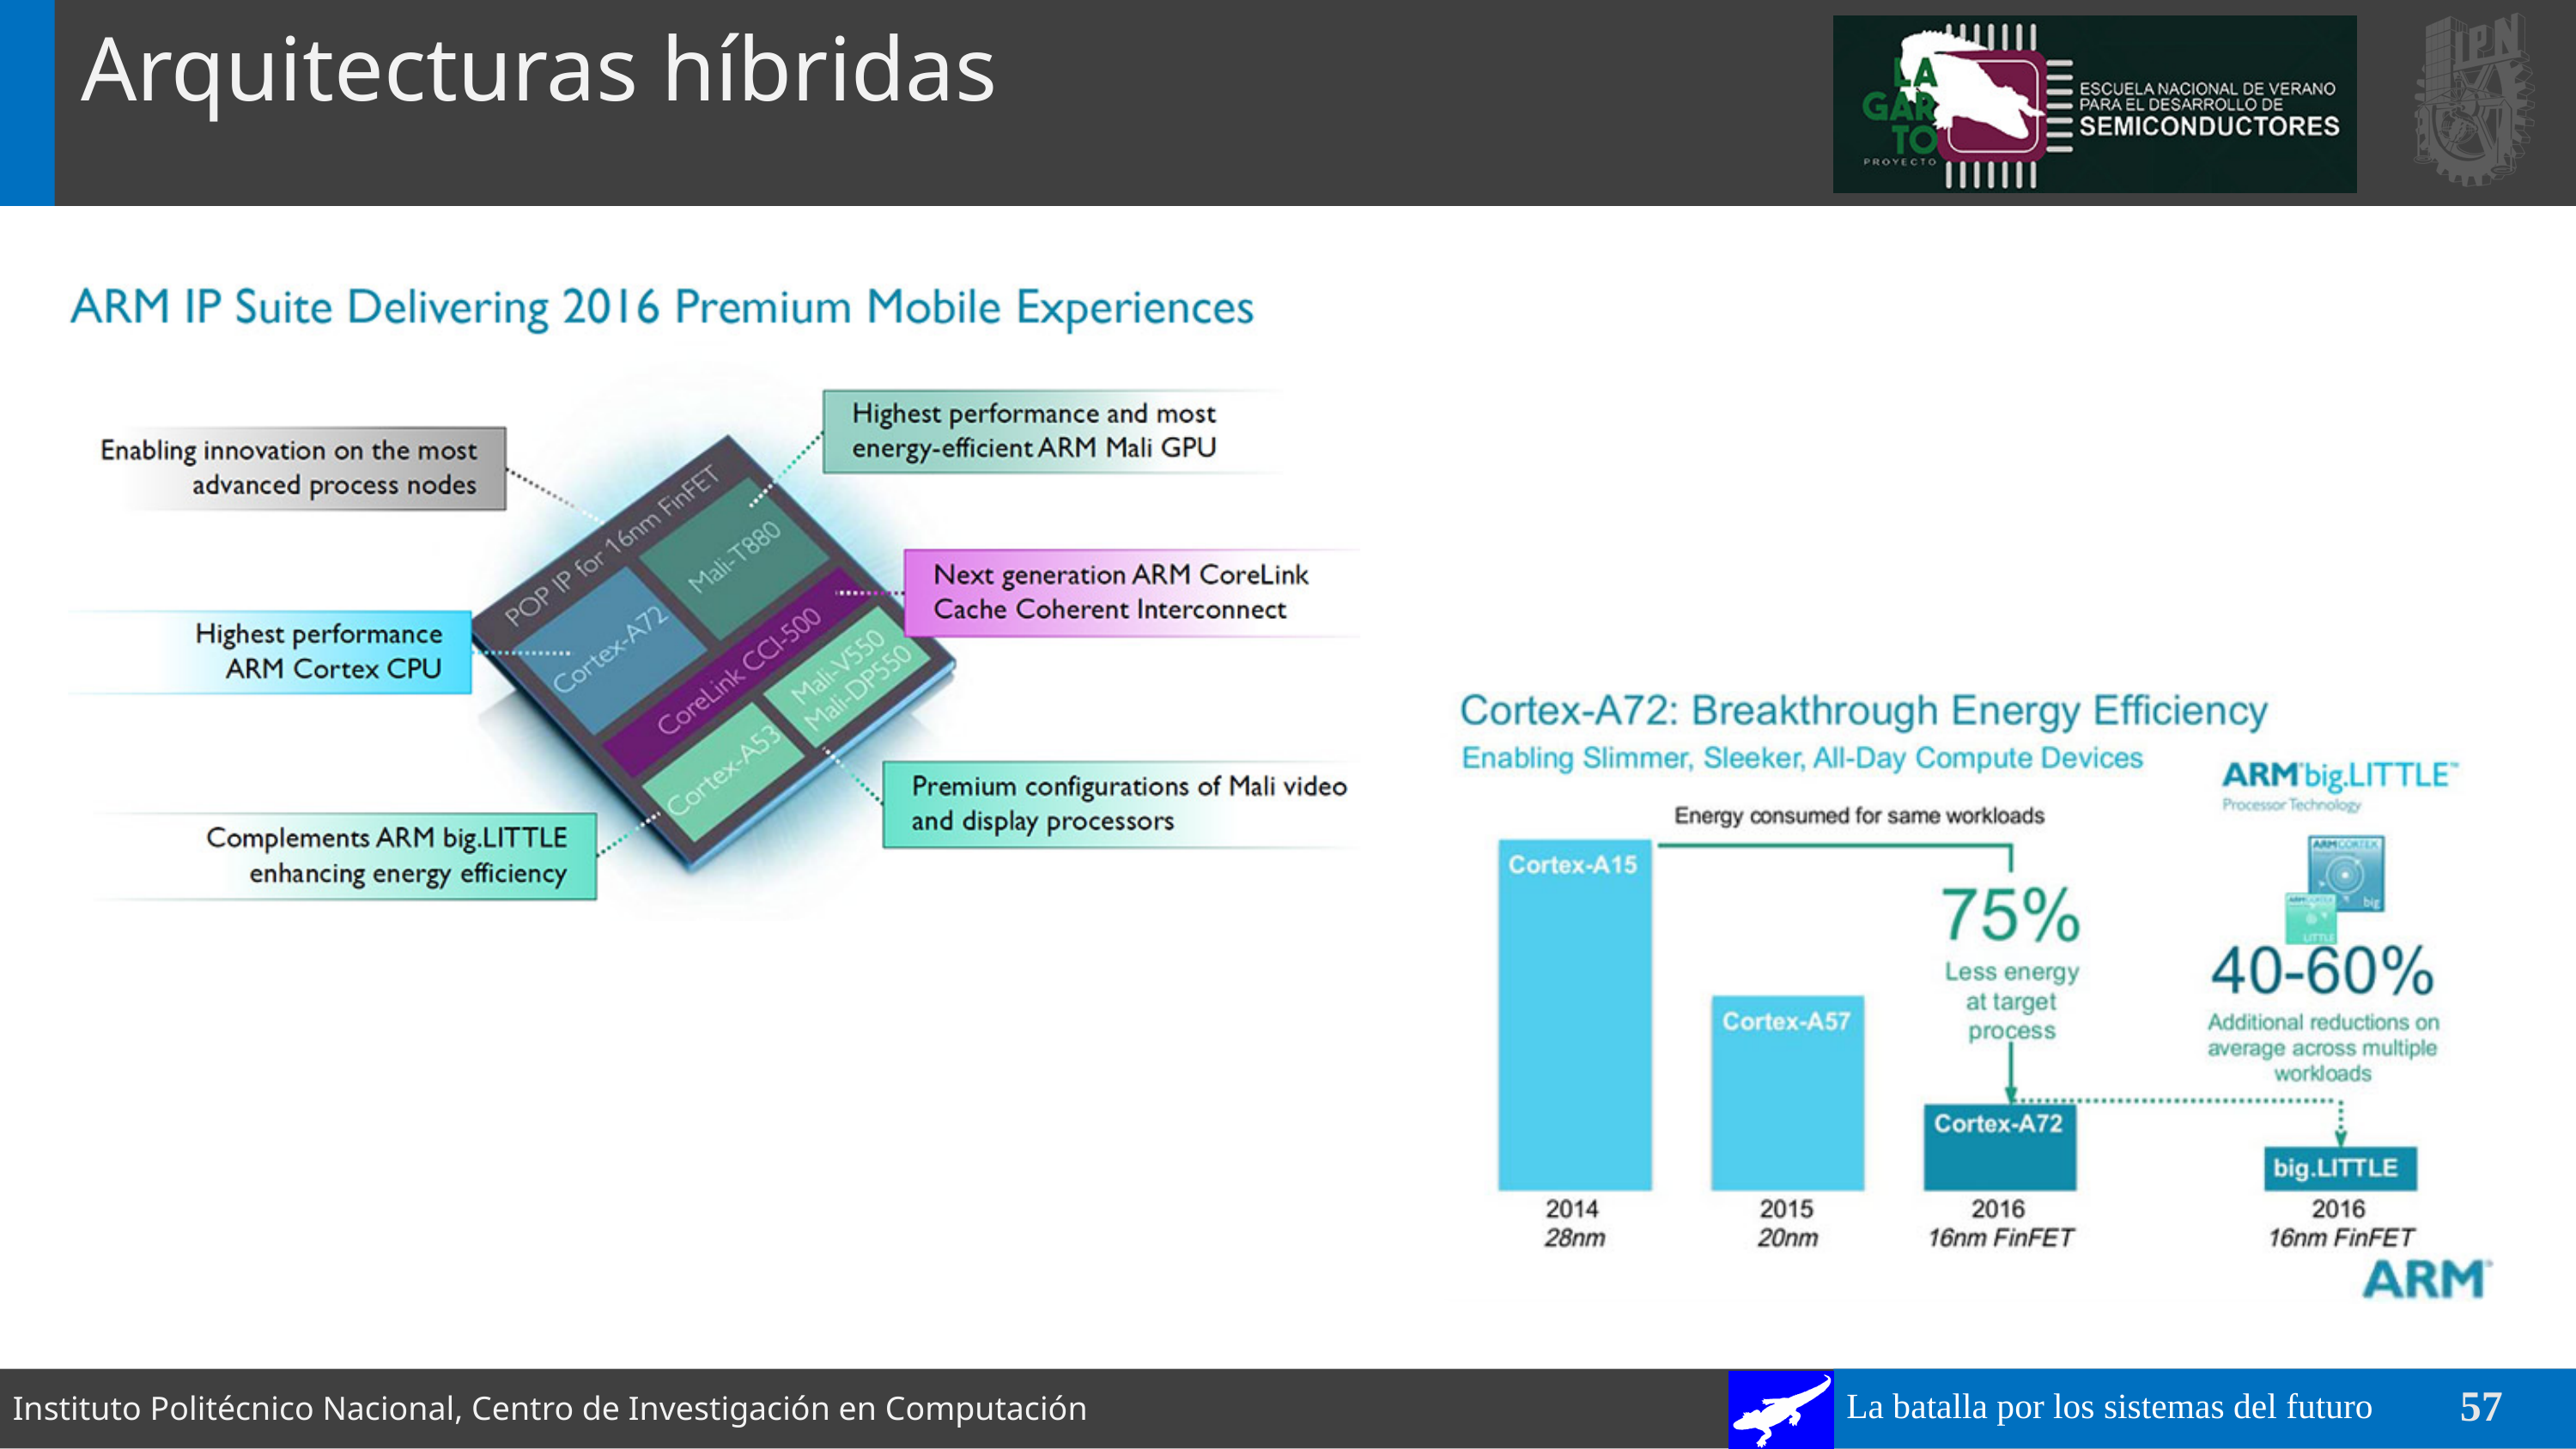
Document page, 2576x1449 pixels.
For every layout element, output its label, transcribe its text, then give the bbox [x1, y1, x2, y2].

slide_number 57 [2447, 1368, 2576, 1446]
picture [1728, 1371, 1834, 1449]
picture [1427, 691, 2501, 1304]
picture [1833, 15, 2357, 193]
list La batalla por los sistemas del futuro [1833, 1368, 2447, 1446]
picture [68, 271, 1361, 922]
title Arquitecturas híbridas [68, 18, 1834, 127]
